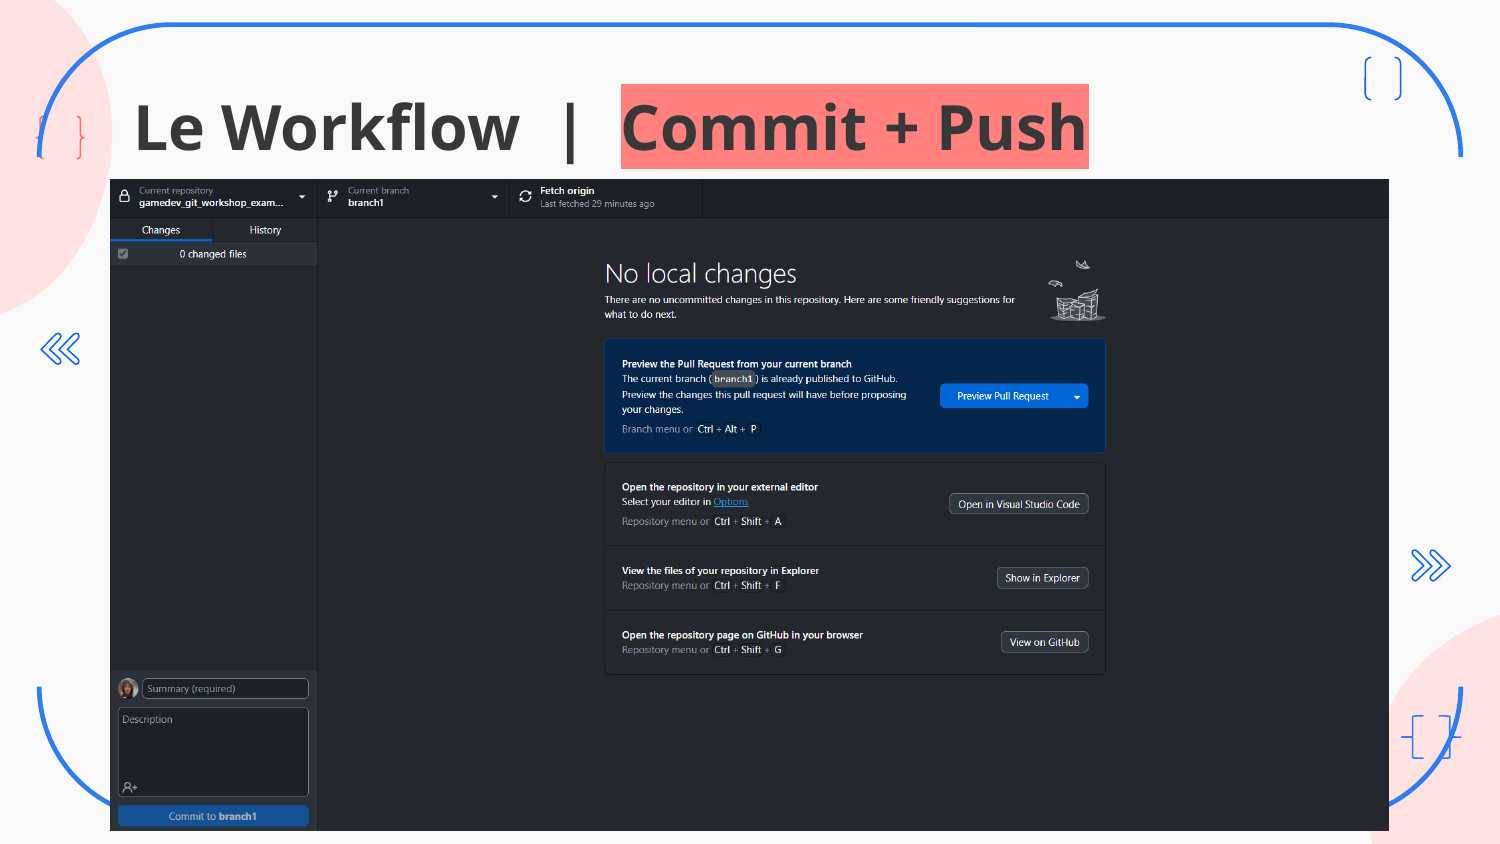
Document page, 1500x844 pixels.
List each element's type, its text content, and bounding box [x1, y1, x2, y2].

title Le Workflow | Commit + Push [118, 72, 1382, 167]
picture [110, 179, 1390, 831]
